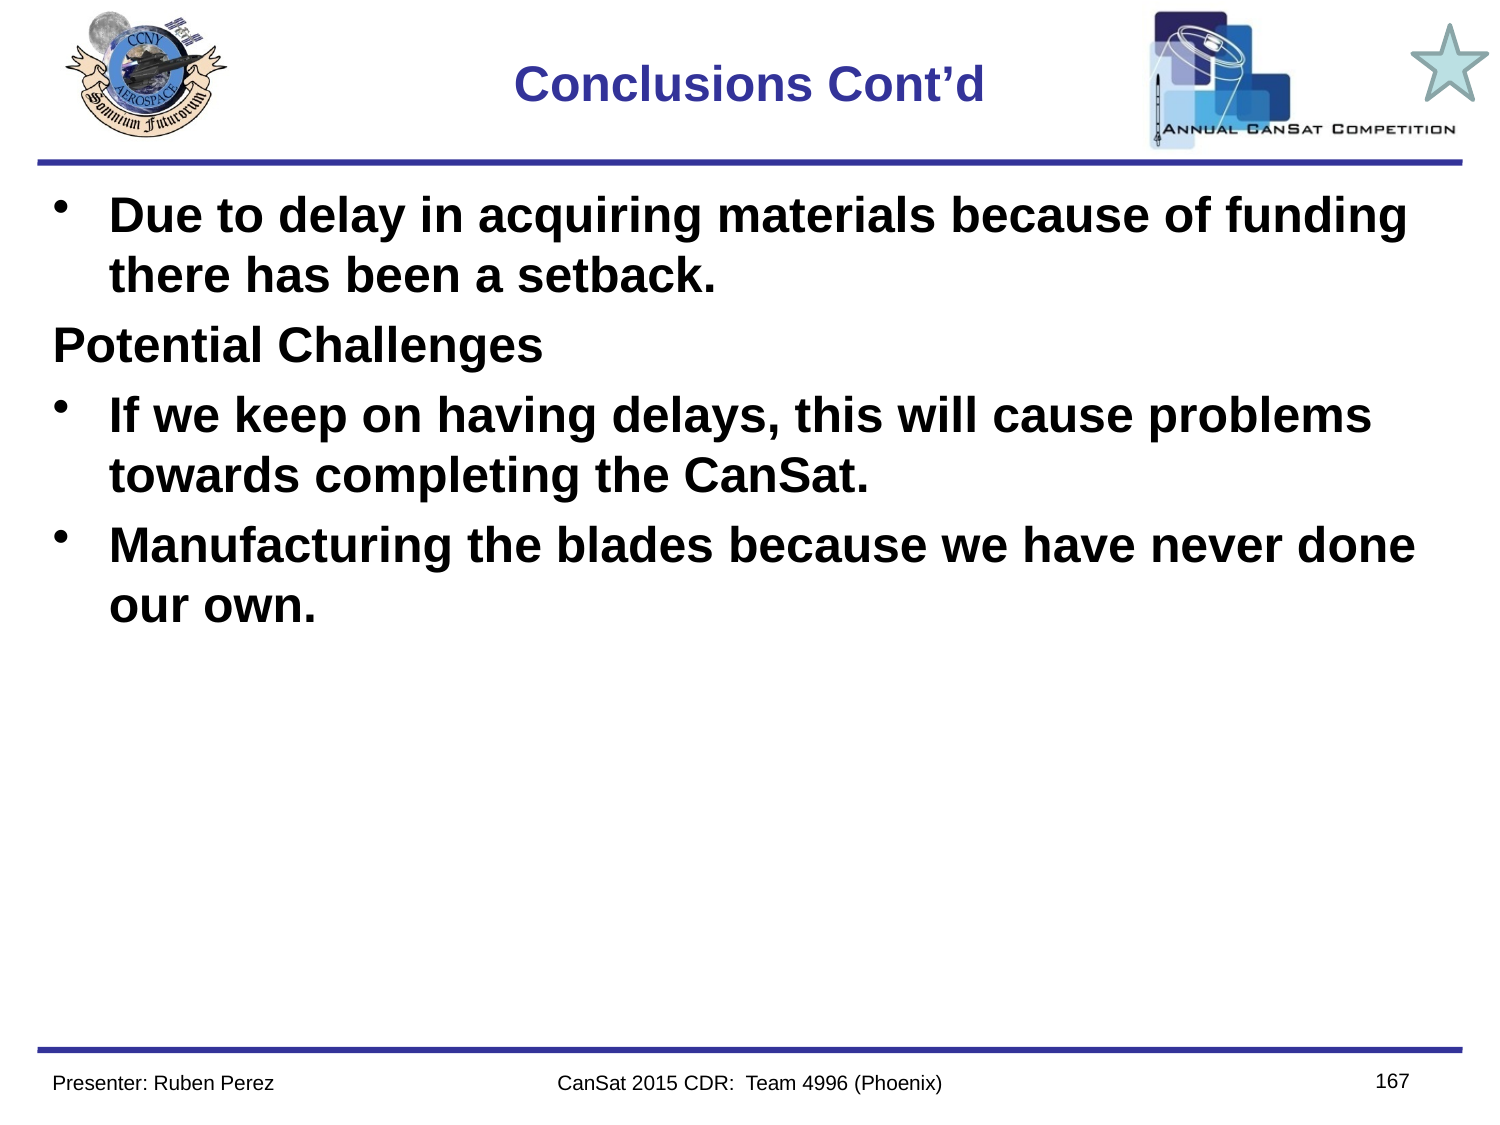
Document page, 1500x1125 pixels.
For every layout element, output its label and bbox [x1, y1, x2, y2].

text_box [37, 1062, 413, 1103]
picture [1142, 1, 1463, 157]
picture [1427, 69, 1432, 88]
picture [0, 0, 301, 151]
text_box [1410, 22, 1490, 102]
list [37, 174, 1463, 1025]
title [301, 12, 1238, 150]
footer [450, 1062, 1050, 1103]
slide_number [1312, 1059, 1425, 1100]
